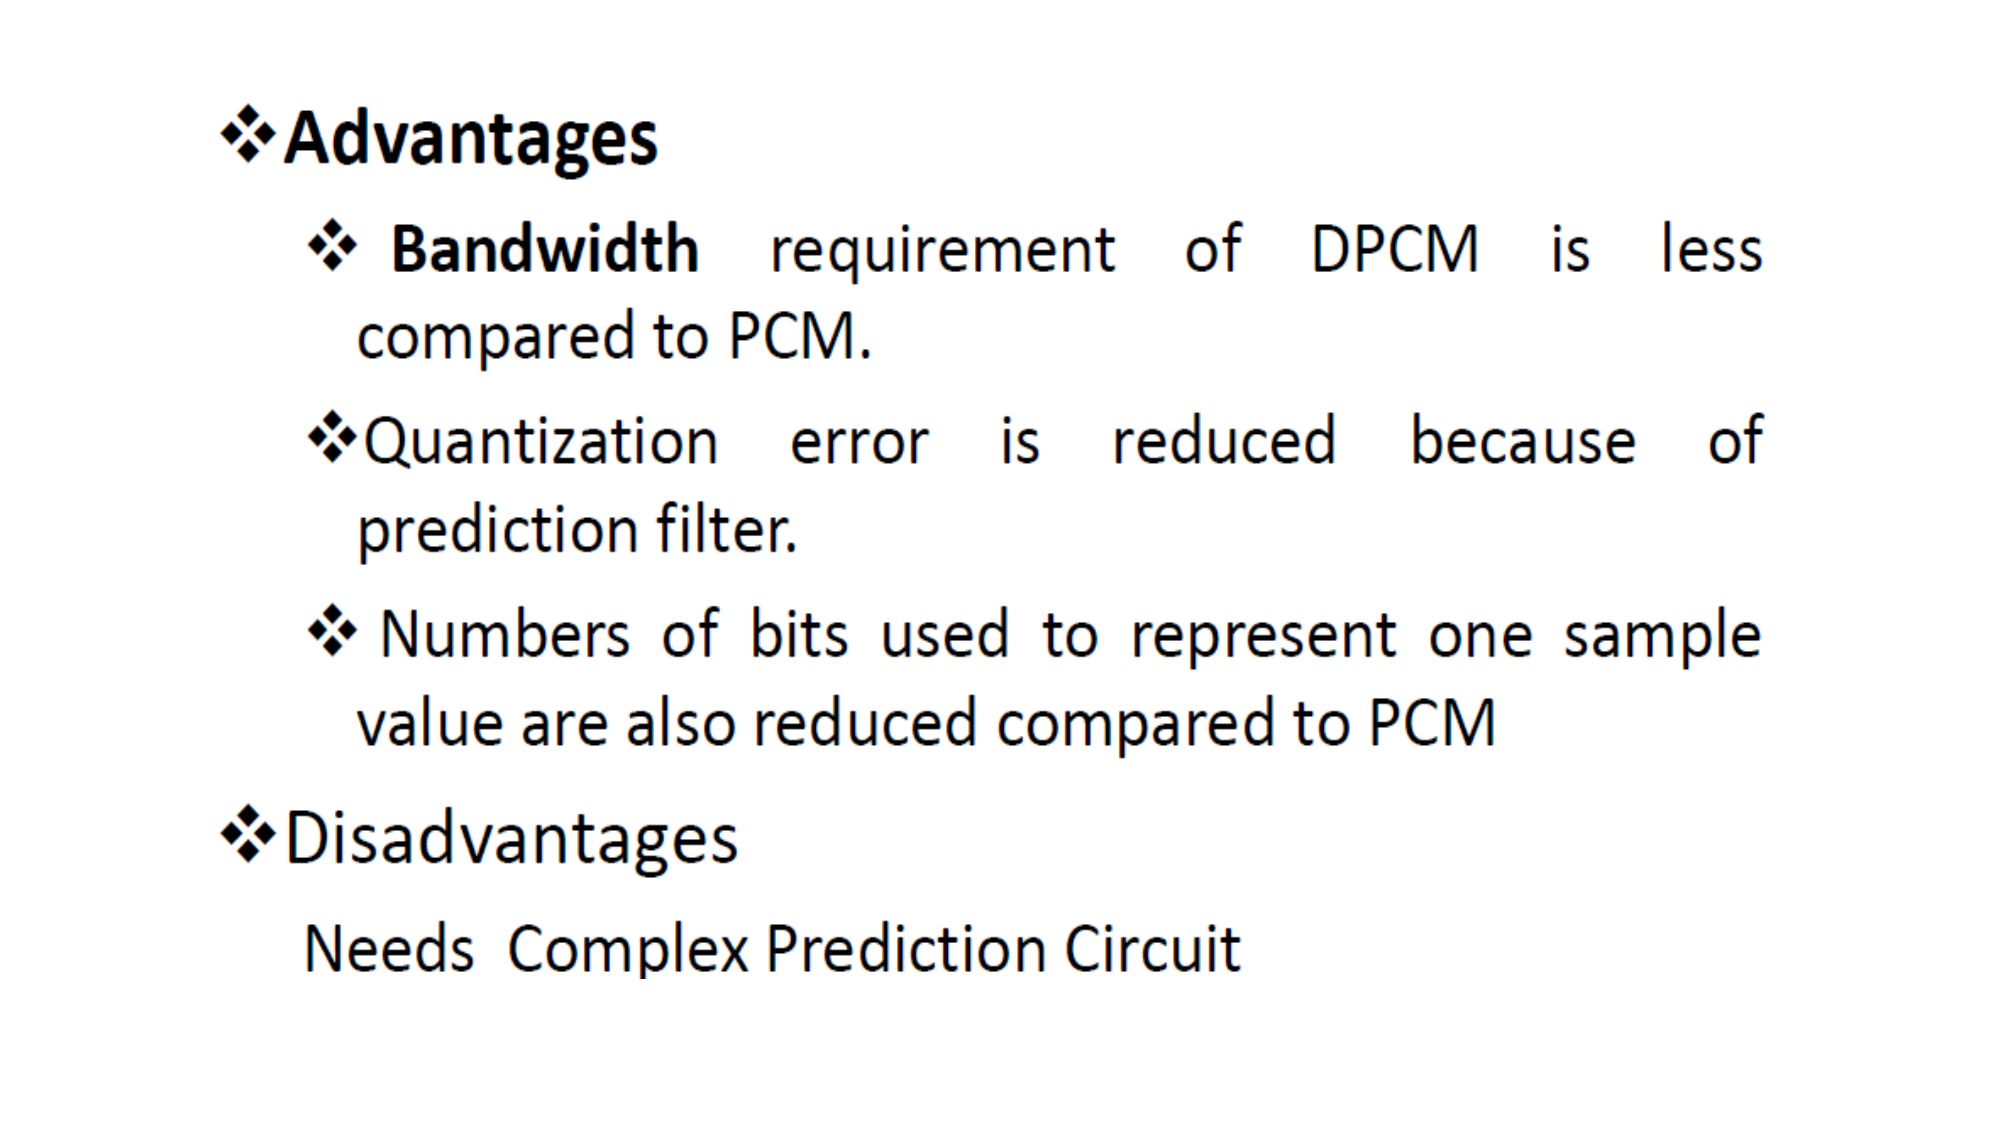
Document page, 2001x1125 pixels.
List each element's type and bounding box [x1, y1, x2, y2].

picture [185, 64, 1861, 979]
